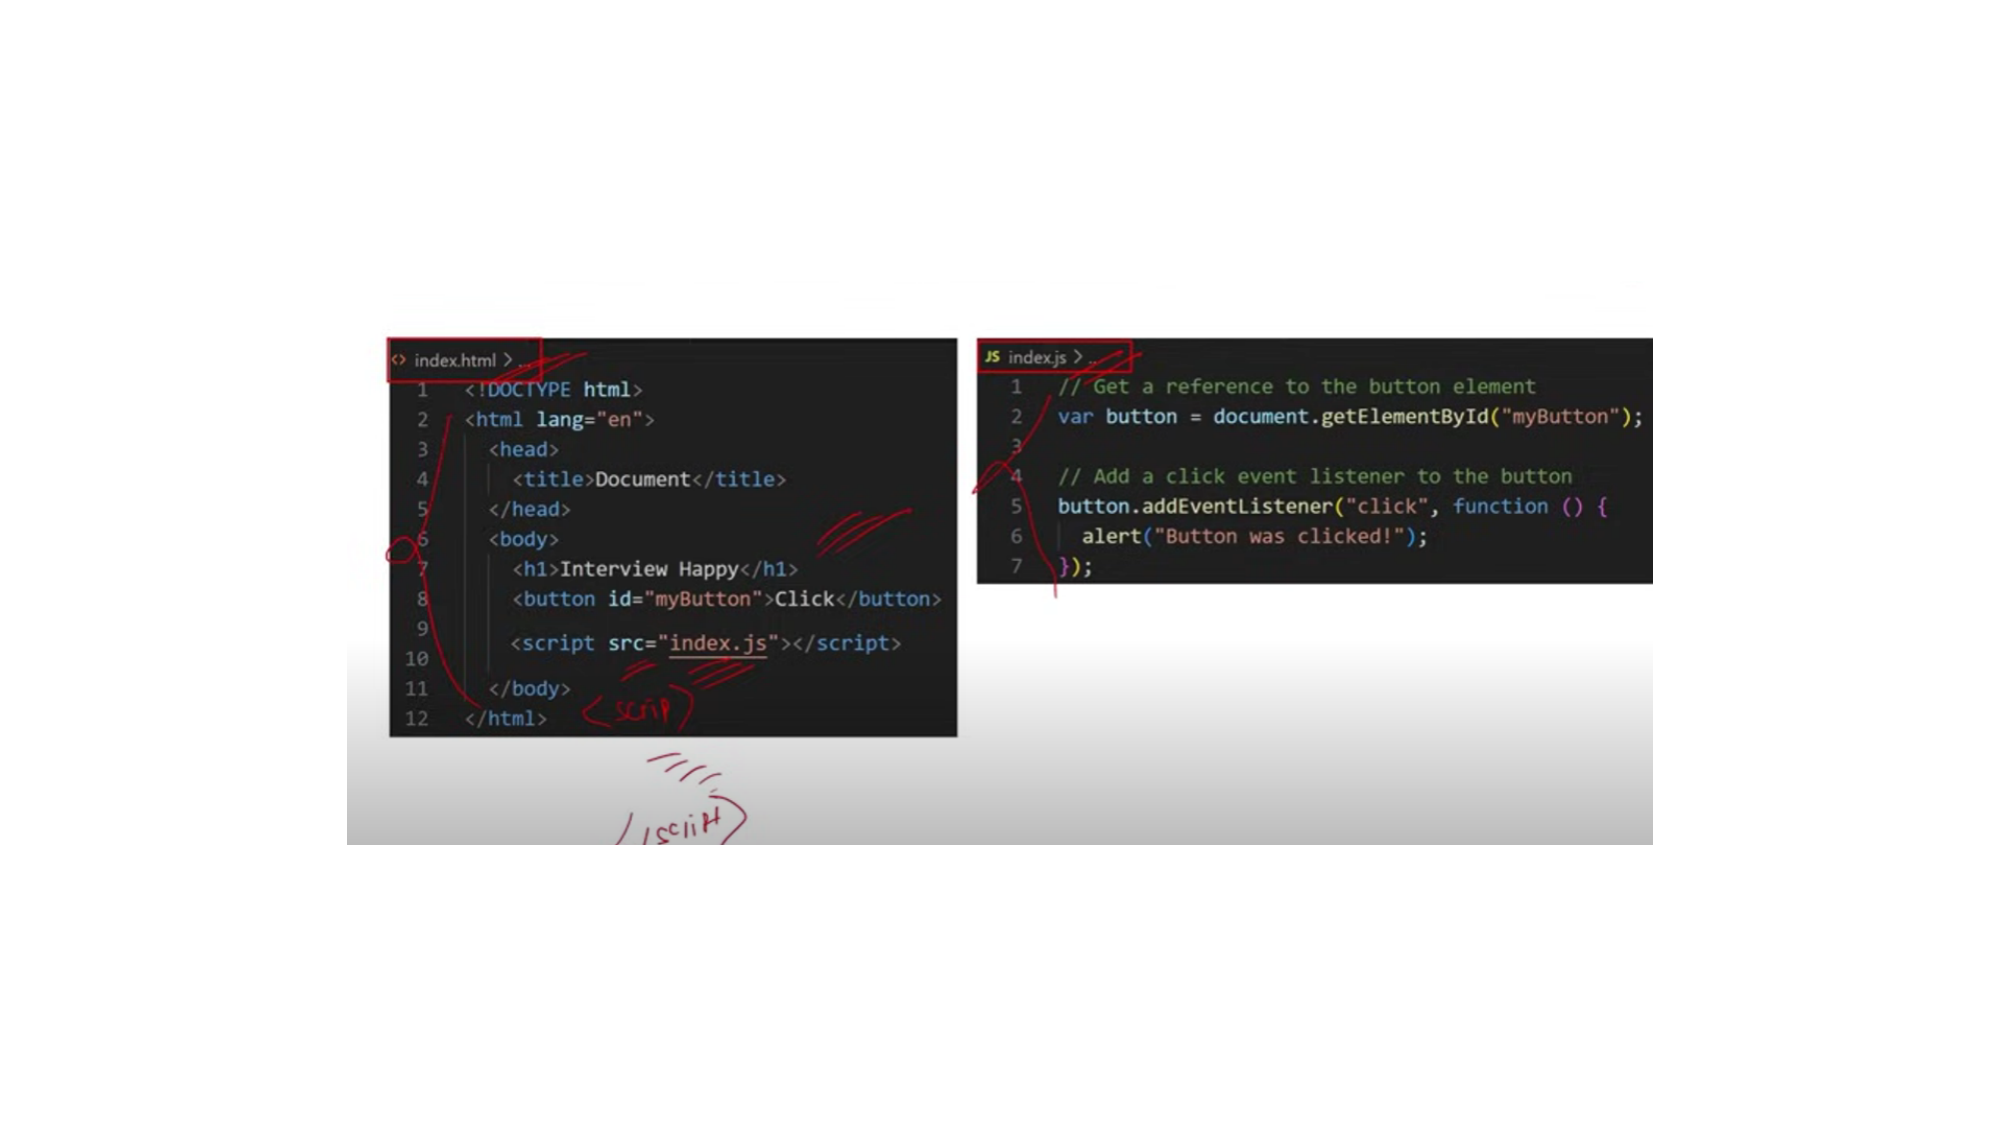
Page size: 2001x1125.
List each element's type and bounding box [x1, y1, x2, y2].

picture [347, 280, 1653, 845]
